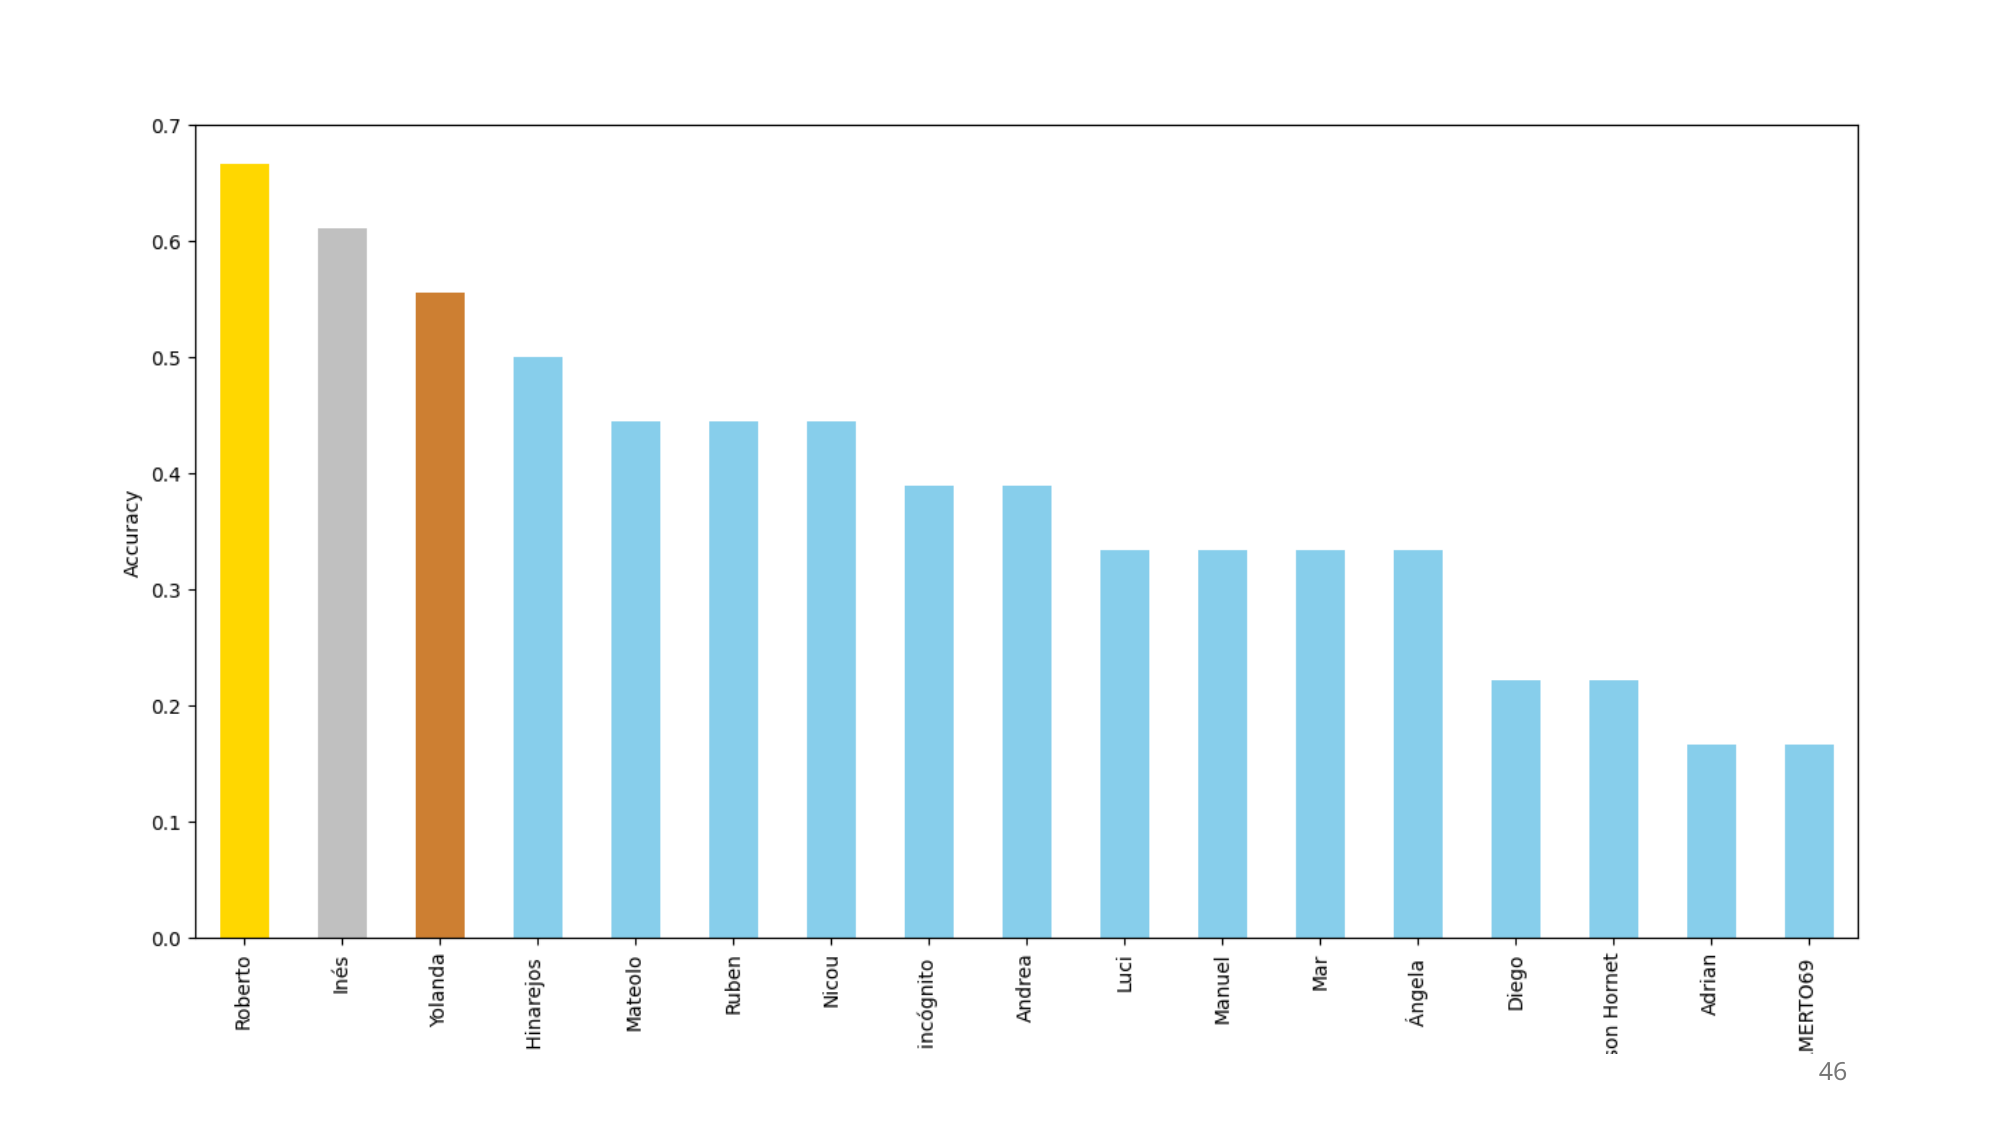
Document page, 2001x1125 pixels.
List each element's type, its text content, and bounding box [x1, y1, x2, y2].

slide_number 46 [1412, 1054, 1863, 1103]
picture [107, 0, 1893, 1054]
